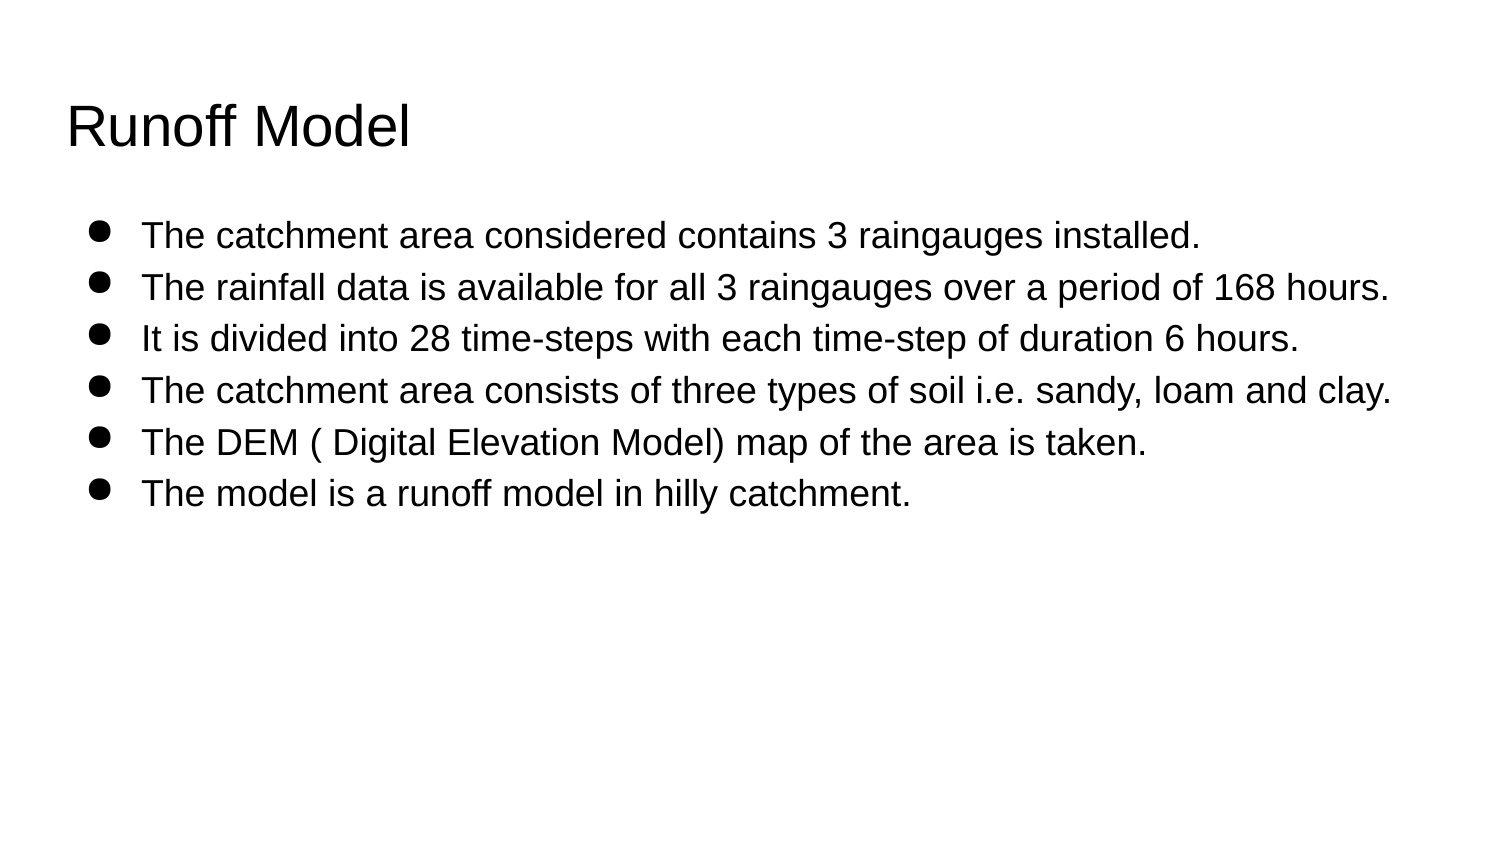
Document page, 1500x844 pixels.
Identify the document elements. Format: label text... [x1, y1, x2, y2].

title Runoff Model [51, 72, 1449, 167]
list The catchment area considered contains 3 raingauges installed. The rainfall data is available for all 3 raingauges over a period of 168 hours. It is divided into 28 time-steps with each time-step of duration 6 hours. The catchment area consists of three types of soil i.e. sandy, loam and clay. The DEM ( Digital Elevation Model) map of the area is taken. The model is a runoff model in hilly catchment. [51, 189, 1449, 750]
